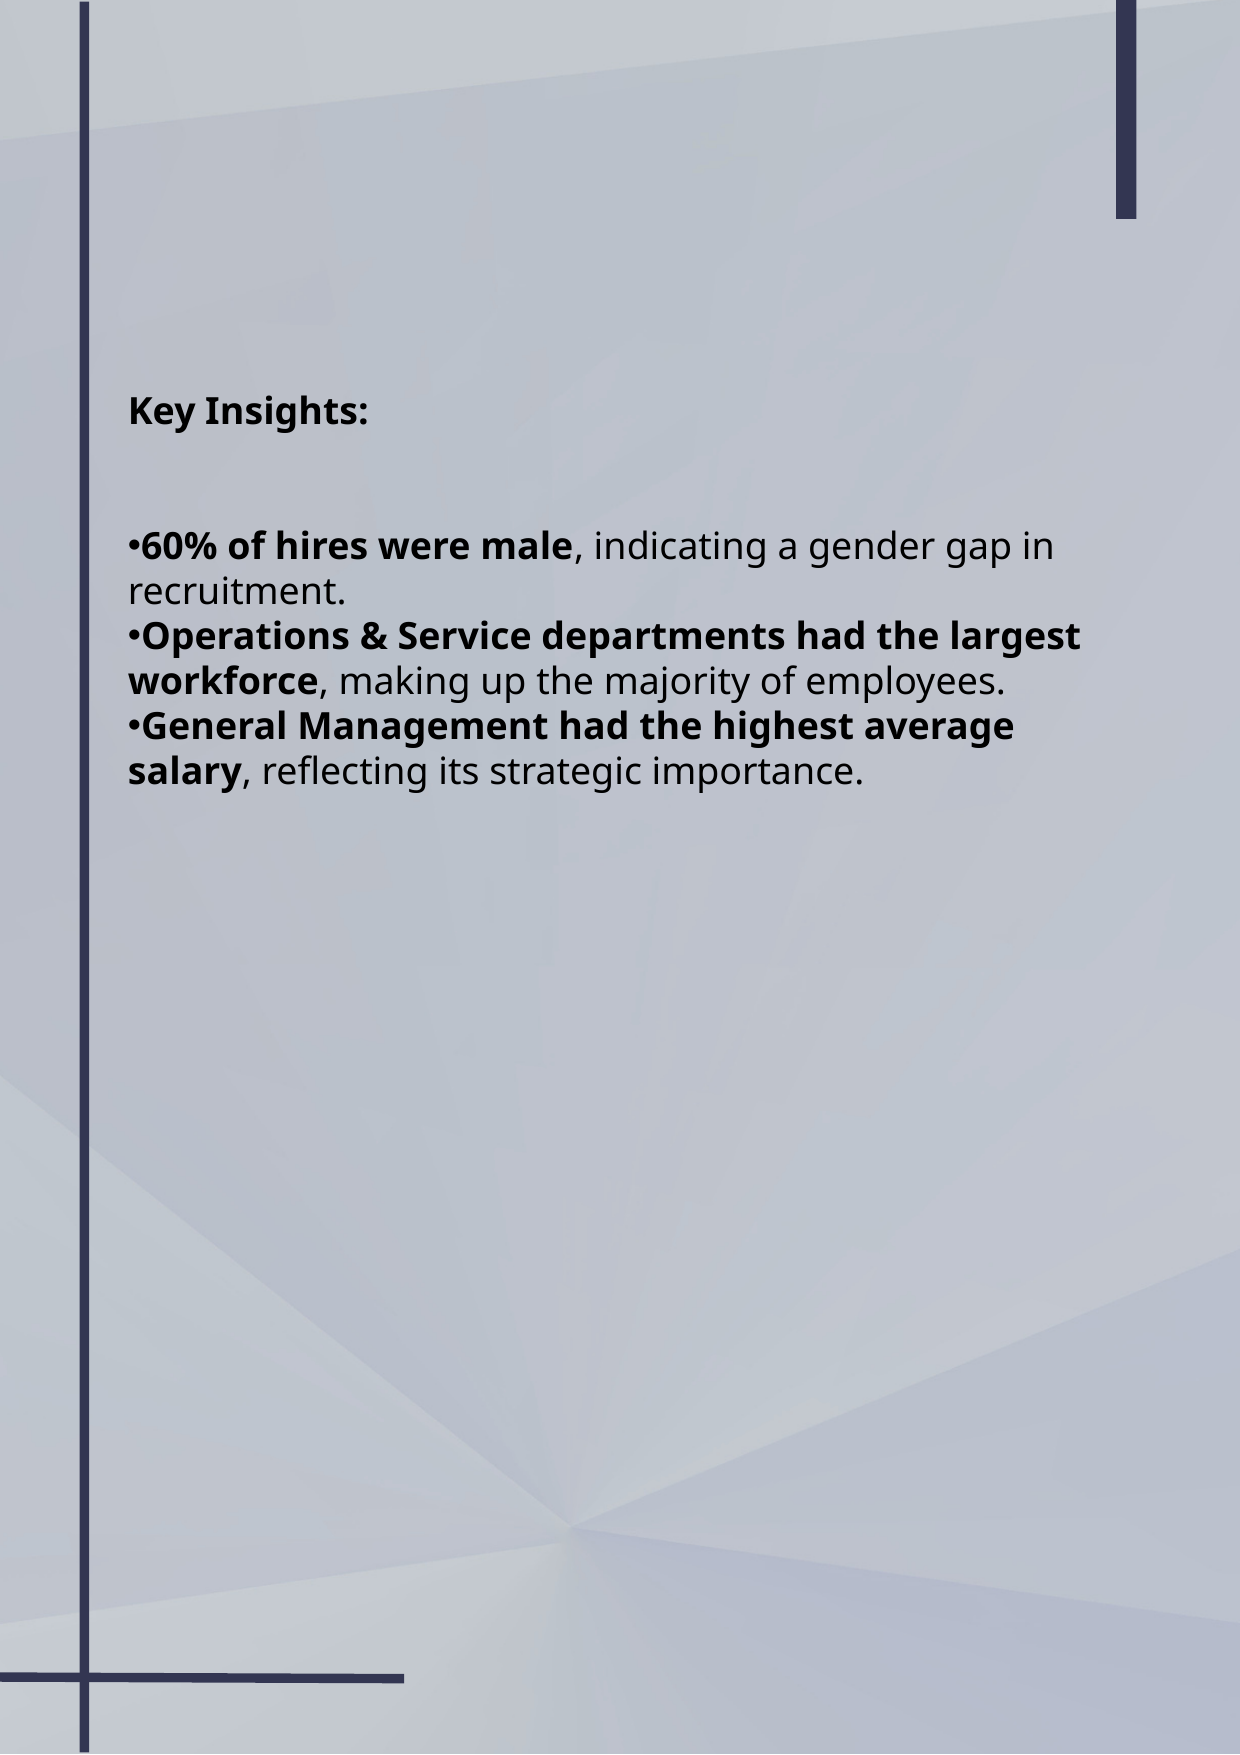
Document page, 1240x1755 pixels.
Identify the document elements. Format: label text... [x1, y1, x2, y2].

text_box Key Insights: 60% of hires were male, indicating a gender gap in recruitment. Operations & Service departments had the largest workforce, making up the majority of employees. General Management had the highest average salary, reflecting its strategic importance. [113, 289, 1127, 890]
text_box [0, 0, 1240, 1754]
